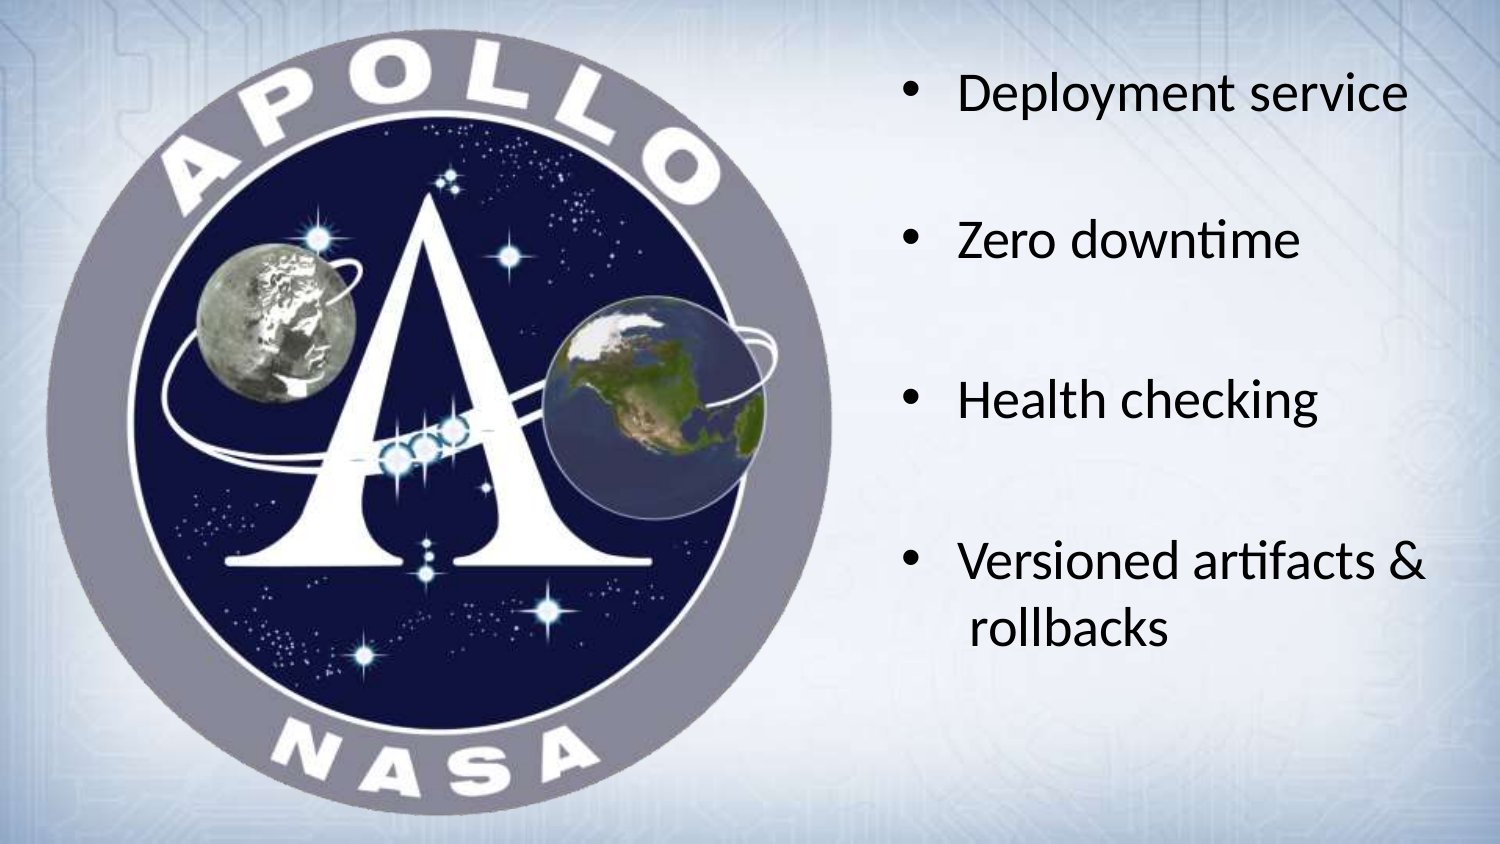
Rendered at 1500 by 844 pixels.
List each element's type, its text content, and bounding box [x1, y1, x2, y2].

text_box Deployment service Zero downtime Health checking Versioned artifacts & rollbacks [898, 52, 1436, 658]
picture [0, 0, 1500, 844]
